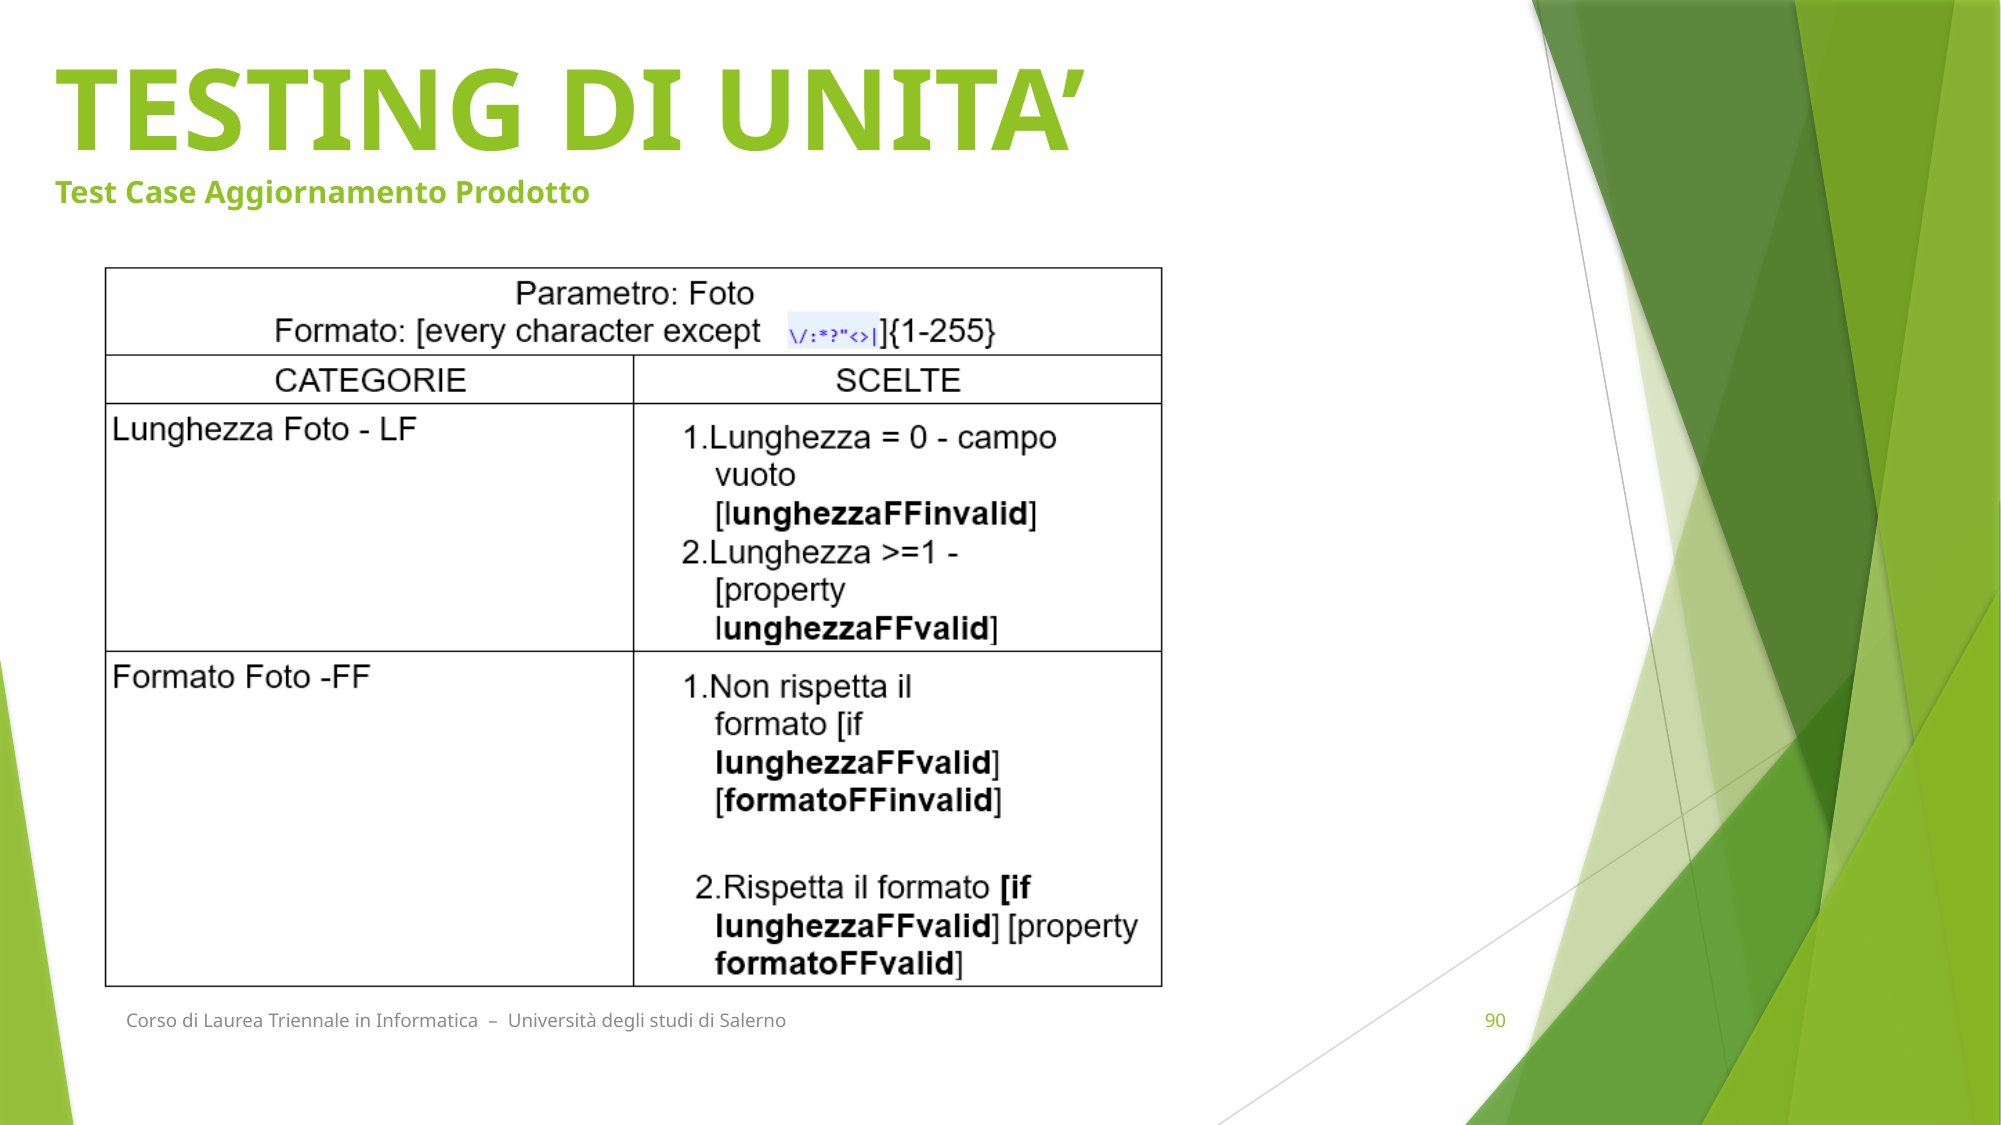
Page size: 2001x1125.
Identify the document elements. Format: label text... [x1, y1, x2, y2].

footer Corso di Laurea Triennale in Informatica – Università degli studi di Salerno [111, 1011, 1145, 1051]
slide_number 90 [1409, 991, 1522, 1051]
title TESTING DI UNITA’ Test Case Aggiornamento Prodotto [39, 29, 1451, 218]
picture [93, 266, 1175, 1001]
